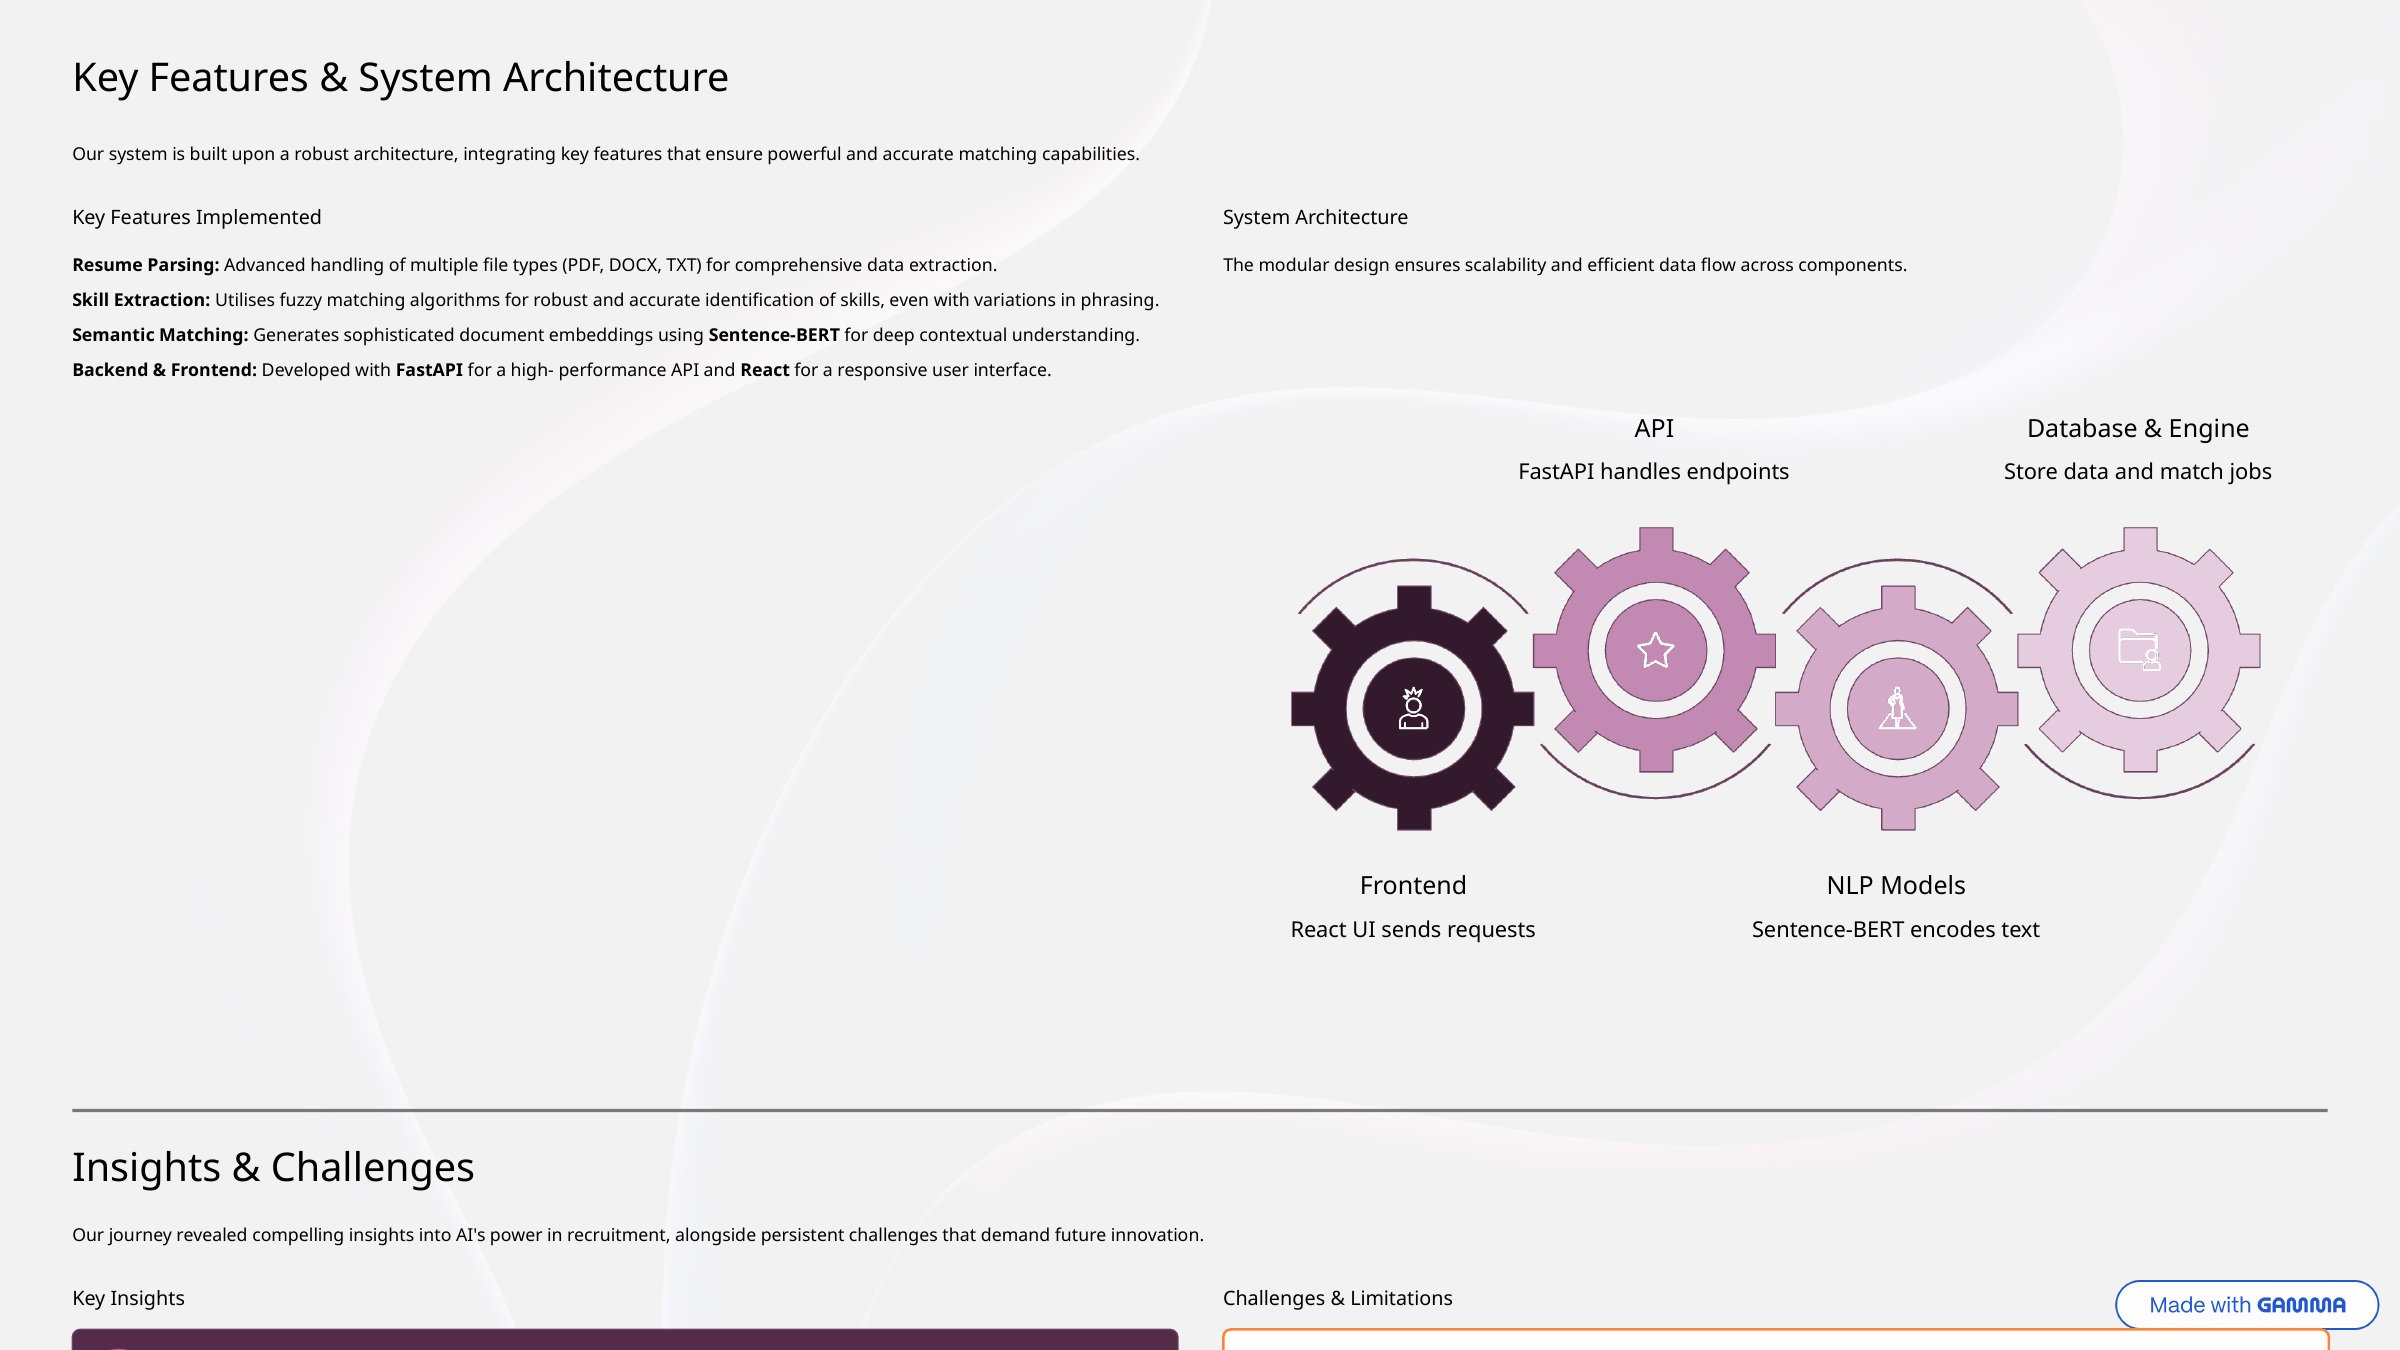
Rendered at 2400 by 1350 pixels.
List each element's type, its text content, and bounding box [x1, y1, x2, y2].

text_box Insights & Challenges [72, 1139, 499, 1190]
text_box System Architecture [1223, 203, 1424, 229]
text_box The modular design ensures scalability and efficient data flow across components. [1223, 246, 2329, 276]
text_box Key Features & System Architecture [72, 49, 785, 100]
text_box [72, 1108, 2328, 1113]
text_box Our system is built upon a robust architecture, integrating key features that ensure powerful and accurate matching capabilities. [72, 136, 2328, 165]
text_box Skill Extraction: Utilises fuzzy matching algorithms for robust and accurate identification of skills, even with variations in phrasing. [72, 281, 1178, 311]
text_box [72, 1329, 1178, 1350]
text_box Resume Parsing: Advanced handling of multiple file types (PDF, DOCX, TXT) for comprehensive data extraction. [72, 246, 1178, 276]
picture [2106, 1271, 2389, 1339]
text_box Key Insights [72, 1283, 273, 1310]
text_box [1223, 1329, 2329, 1350]
picture [1223, 295, 2329, 1060]
text_box Key Features Implemented [72, 203, 335, 229]
text_box Backend & Frontend: Developed with FastAPI for a high- performance API and React for a responsive user interface. [72, 352, 1178, 381]
text_box Challenges & Limitations [1223, 1283, 1467, 1310]
text_box Our journey revealed compelling insights into AI's power in recruitment, alongside persistent challenges that demand future innovation. [72, 1216, 2328, 1246]
text_box Semantic Matching: Generates sophisticated document embeddings using Sentence-BERT for deep contextual understanding. [72, 316, 1178, 346]
